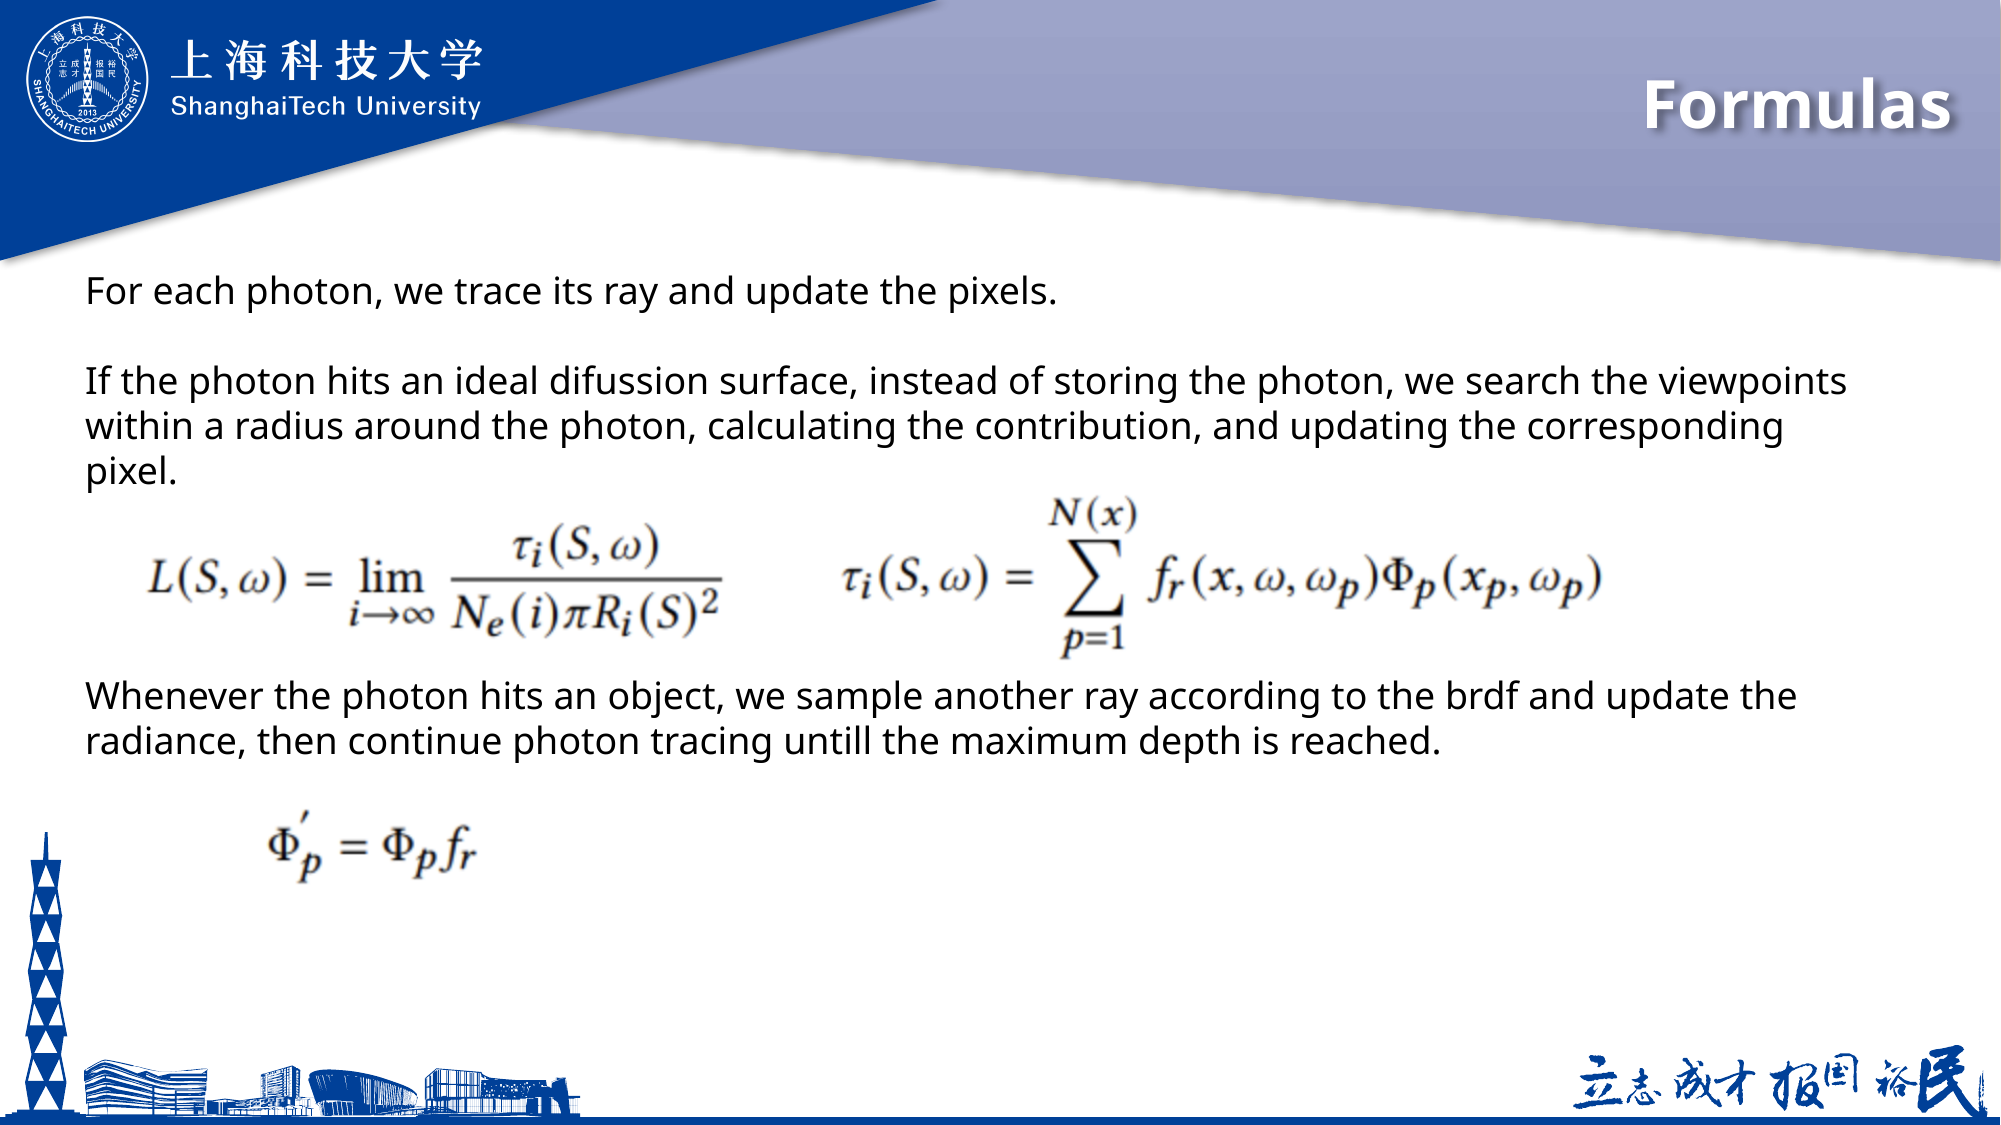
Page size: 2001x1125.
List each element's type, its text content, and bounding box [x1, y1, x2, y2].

text_box For each photon, we trace its ray and update the pixels. If the photon hits an ideal difussion surface, instead of storing the photon, we search the viewpoints within a radius around the photon, calculating the contribution, and updating the corresponding pixel. Whenever the photon hits an object, we sample another ray according to the brdf and update the radiance, then continue photon tracing untill the maximum depth is reached. [70, 259, 1869, 860]
picture [242, 789, 483, 898]
picture [117, 496, 745, 659]
picture [826, 479, 1646, 676]
title Formulas [242, 0, 1968, 215]
